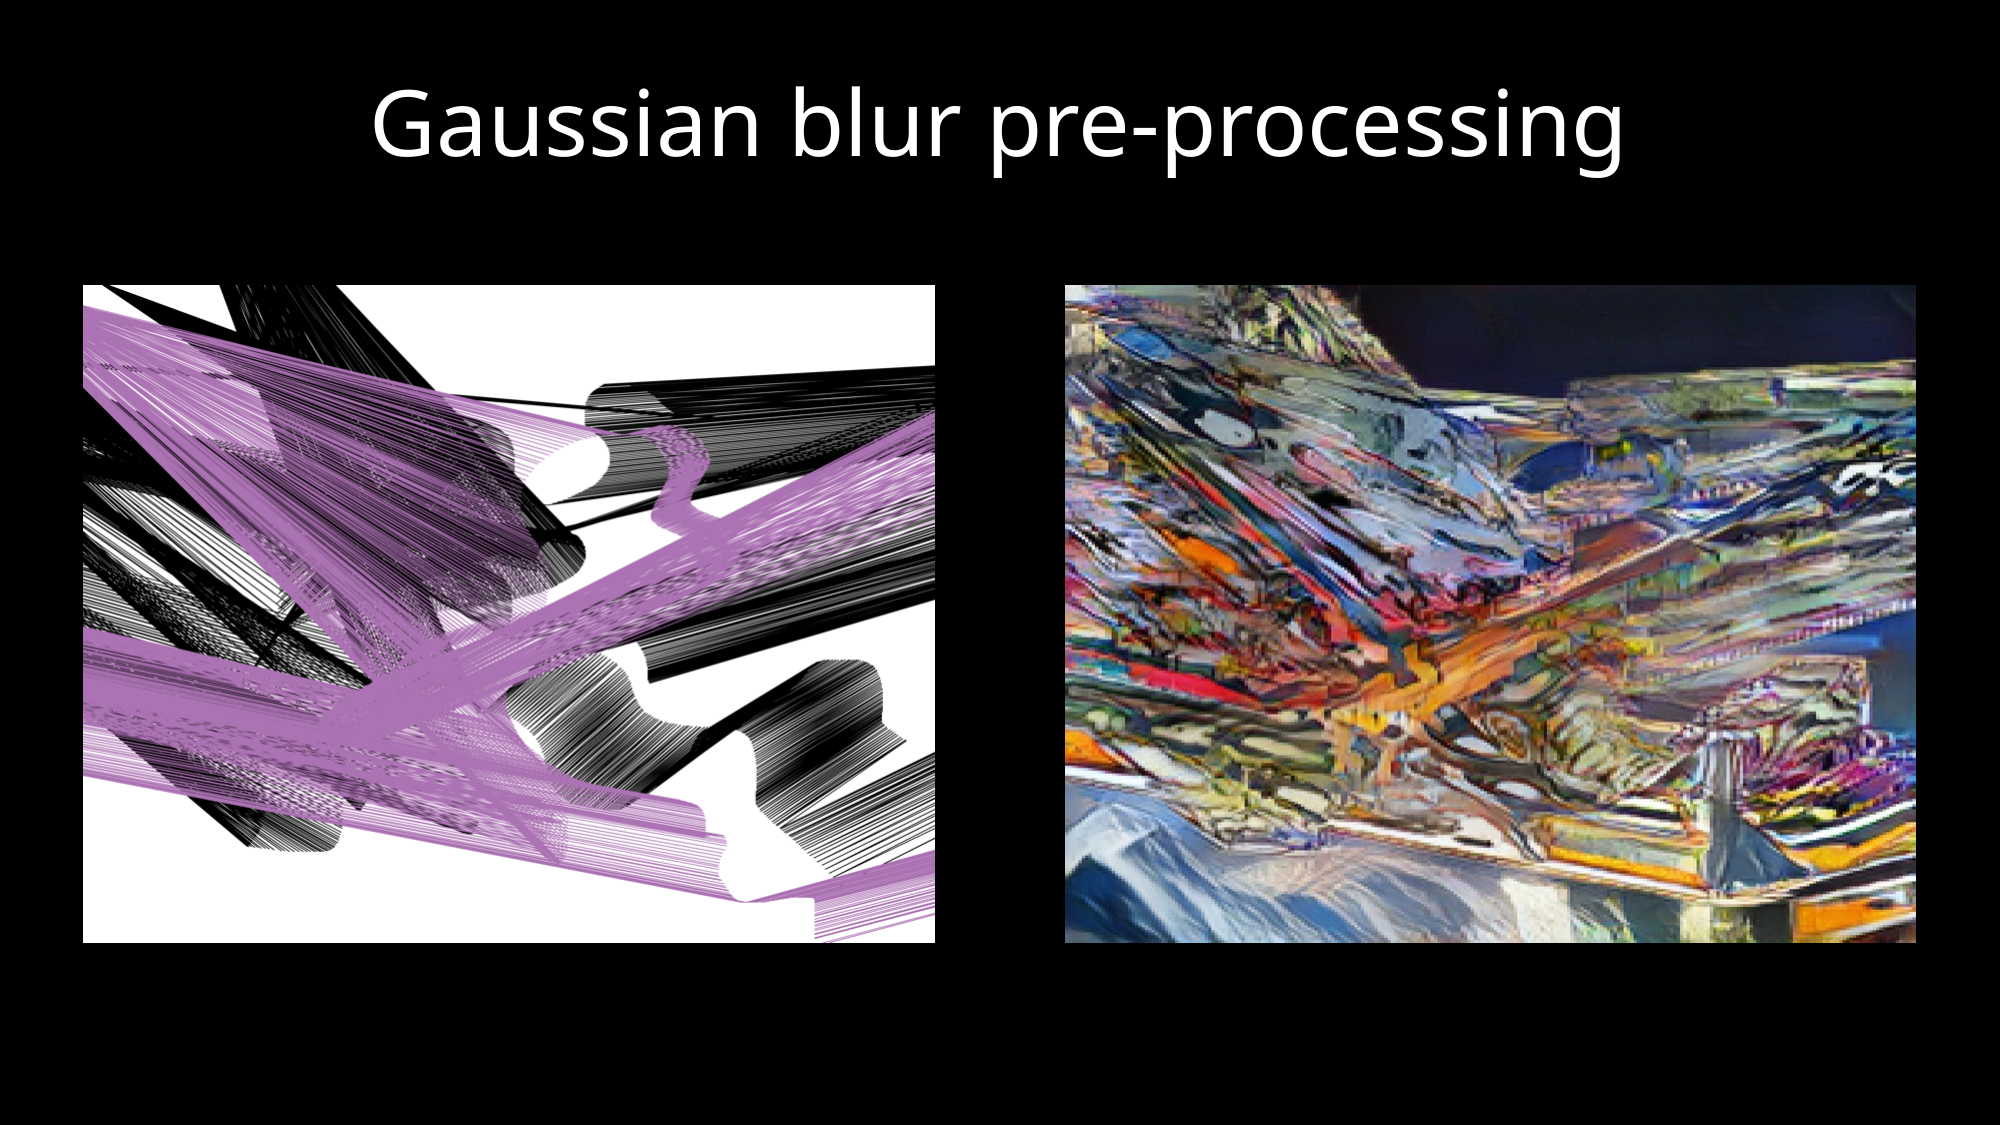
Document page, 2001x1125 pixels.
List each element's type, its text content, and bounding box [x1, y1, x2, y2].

picture [83, 285, 935, 943]
title Gaussian blur pre-processing [137, 18, 1863, 236]
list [1065, 285, 1916, 943]
